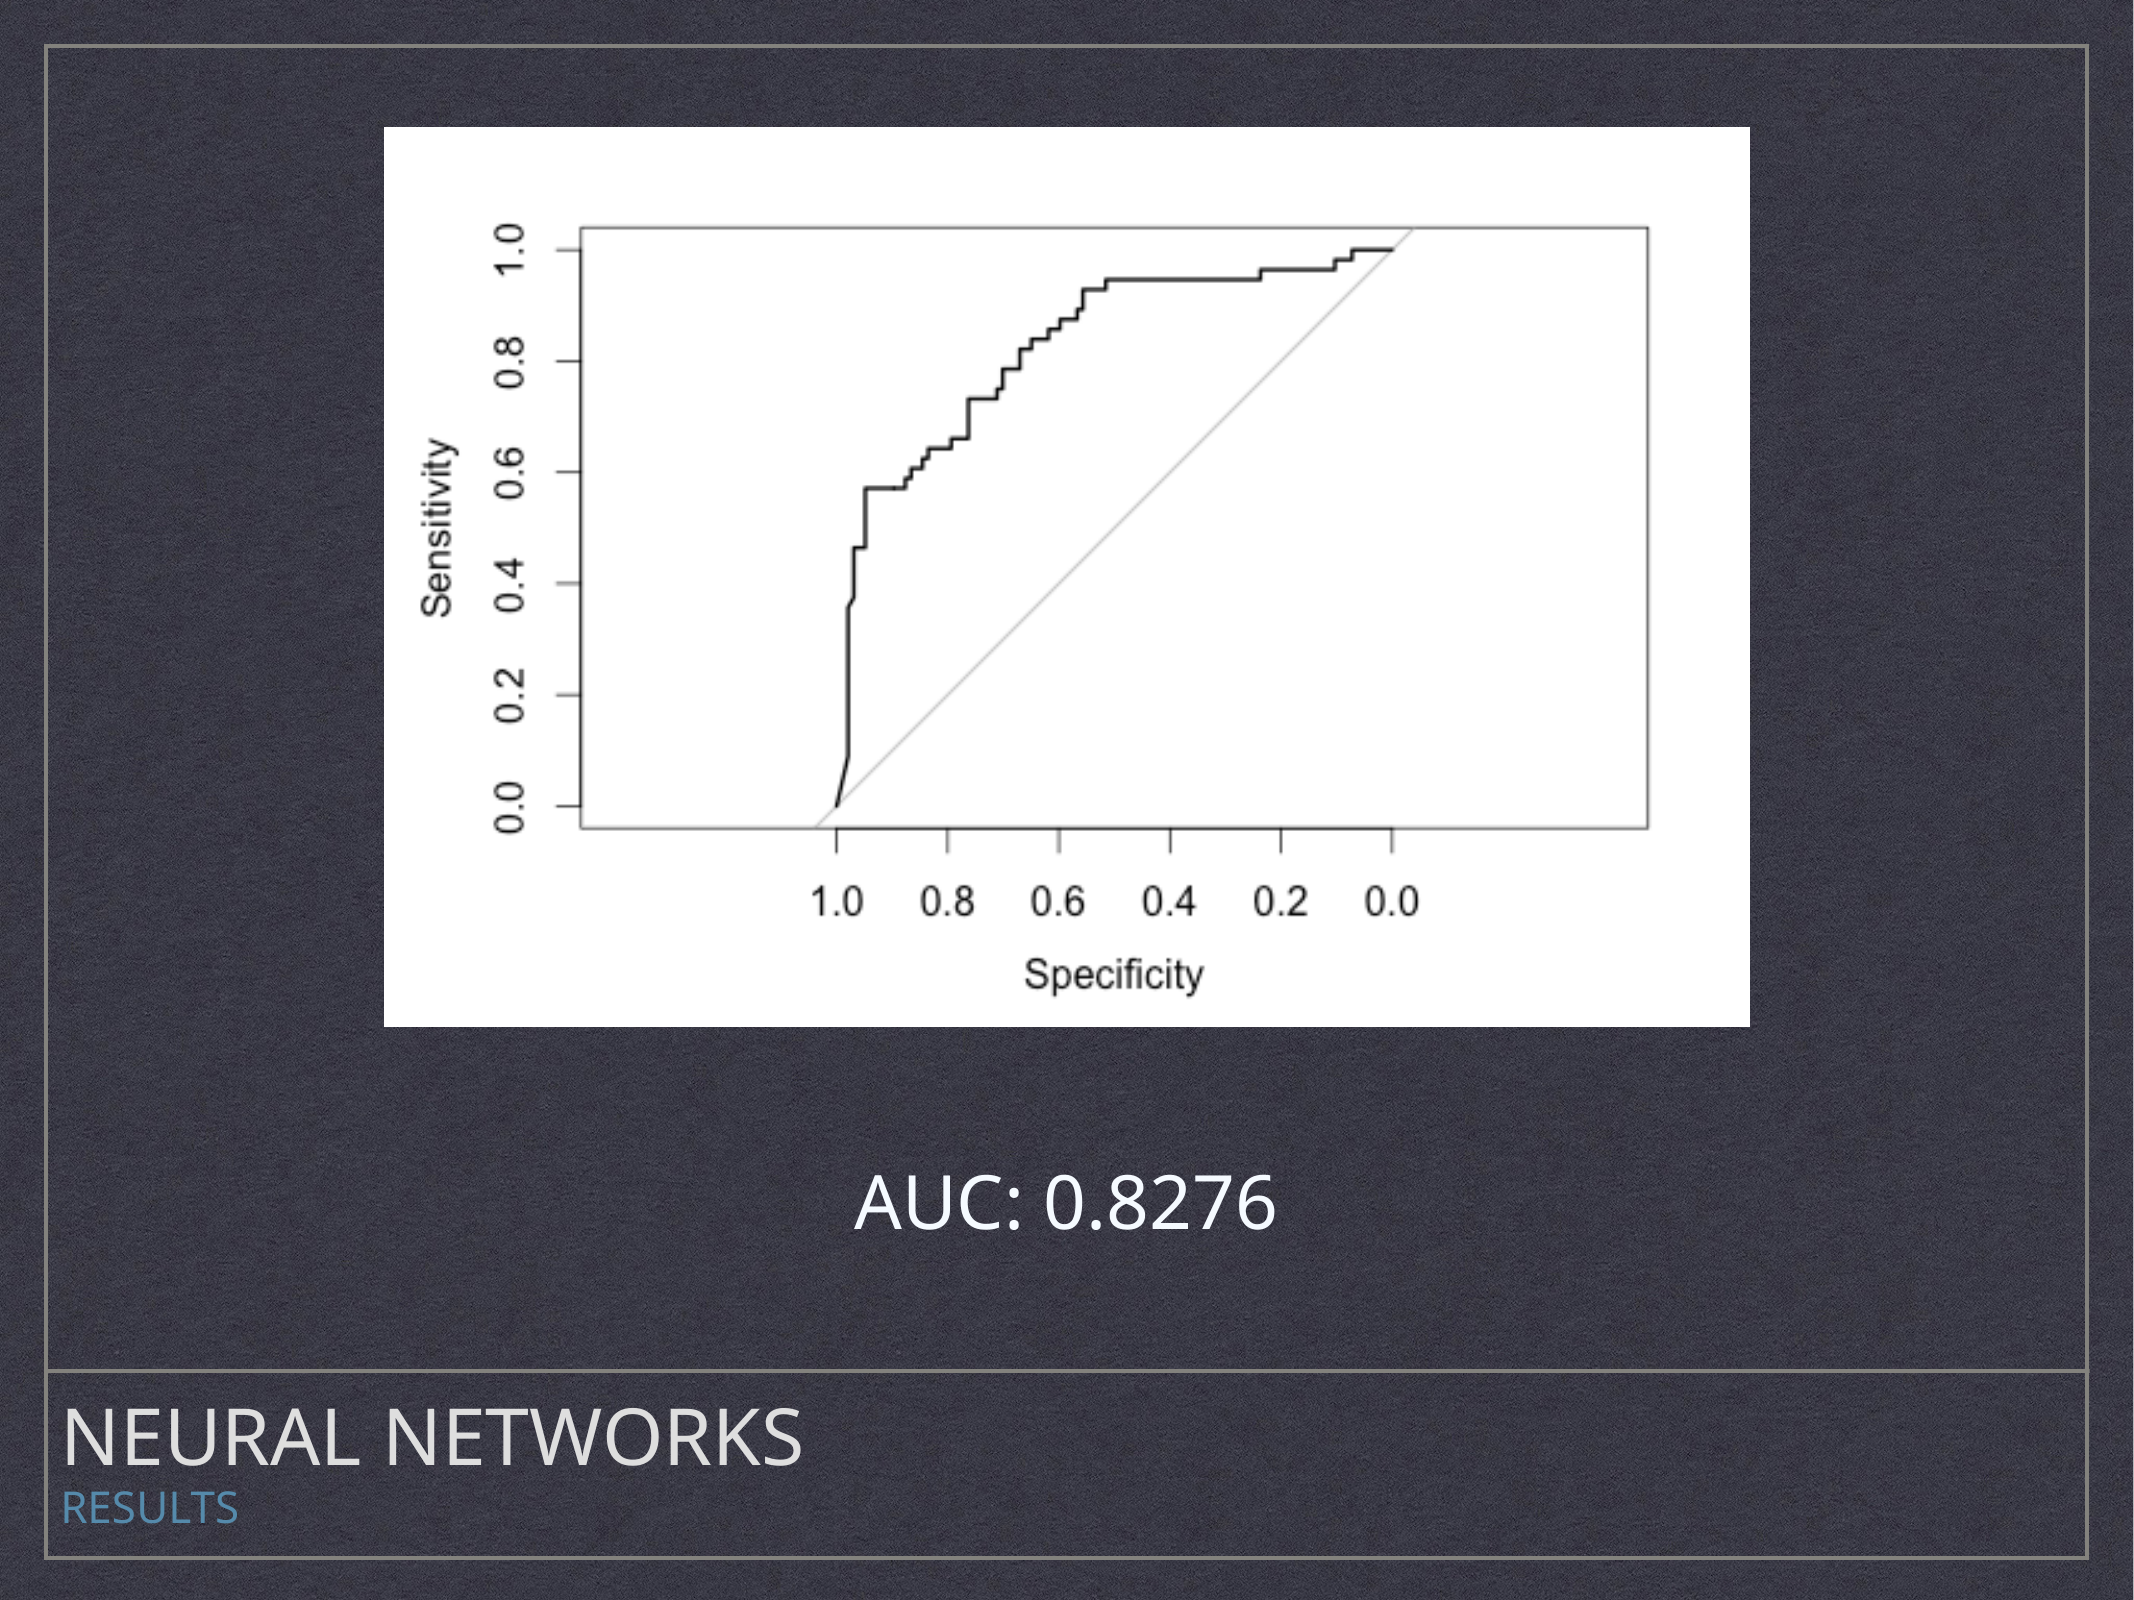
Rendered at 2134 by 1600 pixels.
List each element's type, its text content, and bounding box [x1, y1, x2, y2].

list results [59, 1478, 1841, 1551]
text_box AUC: 0.8276 [845, 1146, 1288, 1253]
title Neural Networks [59, 1372, 1841, 1478]
picture [0, 0, 2134, 1600]
